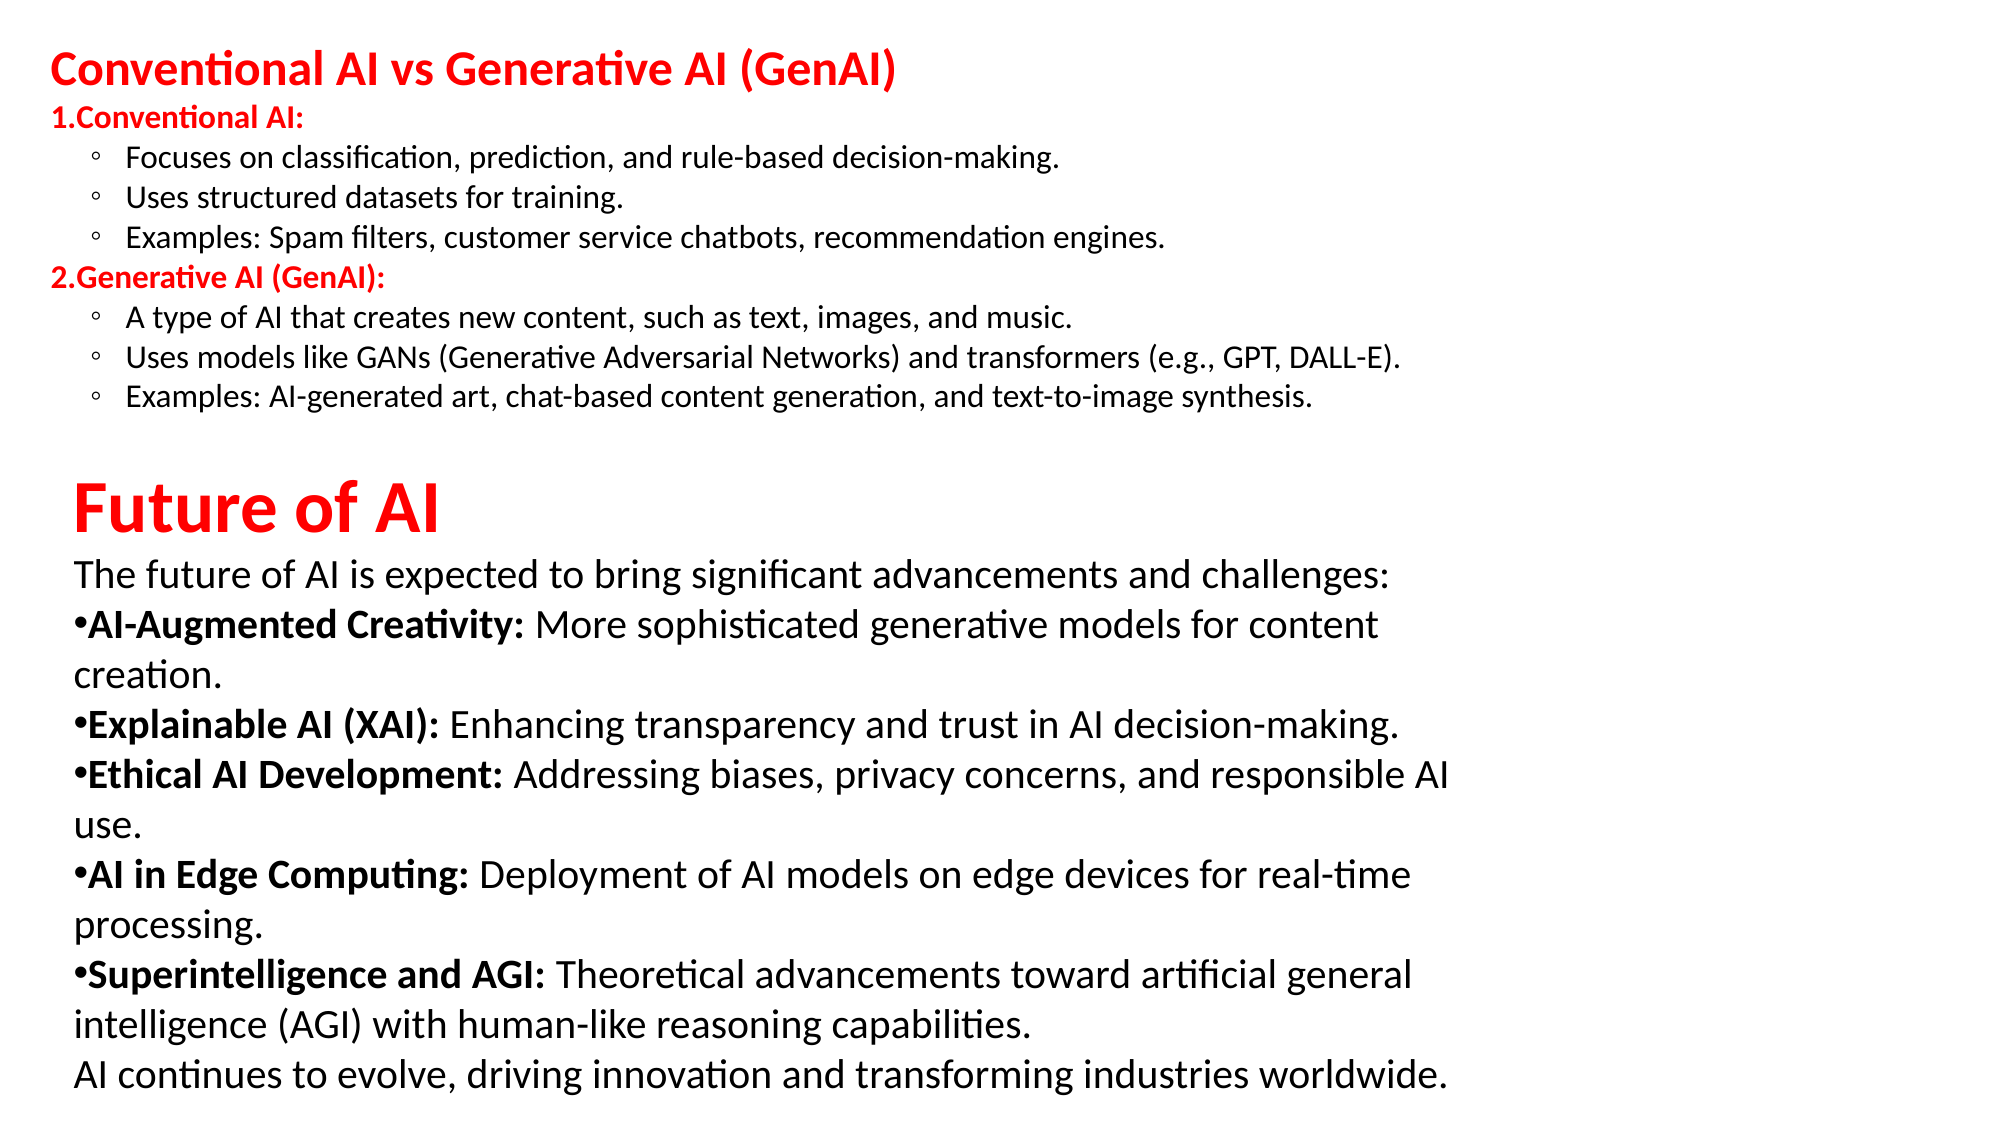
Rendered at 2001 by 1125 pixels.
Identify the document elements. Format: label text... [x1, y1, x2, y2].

text_box Conventional AI vs Generative AI (GenAI) Conventional AI: Focuses on classification, prediction, and rule-based decision-making. Uses structured datasets for training. Examples: Spam filters, customer service chatbots, recommendation engines. Generative AI (GenAI): A type of AI that creates new content, such as text, images, and music. Uses models like GANs (Generative Adversarial Networks) and transformers (e.g., GPT, DALL-E). Examples: AI-generated art, chat-based content generation, and text-to-image synthesis. [35, 27, 1790, 422]
text_box Future of AI The future of AI is expected to bring significant advancements and challenges: AI-Augmented Creativity: More sophisticated generative models for content creation. Explainable AI (XAI): Enhancing transparency and trust in AI decision-making. Ethical AI Development: Addressing biases, privacy concerns, and responsible AI use. AI in Edge Computing: Deployment of AI models on edge devices for real-time processing. Superintelligence and AGI: Theoretical advancements toward artificial general intelligence (AGI) with human-like reasoning capabilities. AI continues to evolve, driving innovation and transforming industries worldwide. [58, 449, 1525, 1105]
